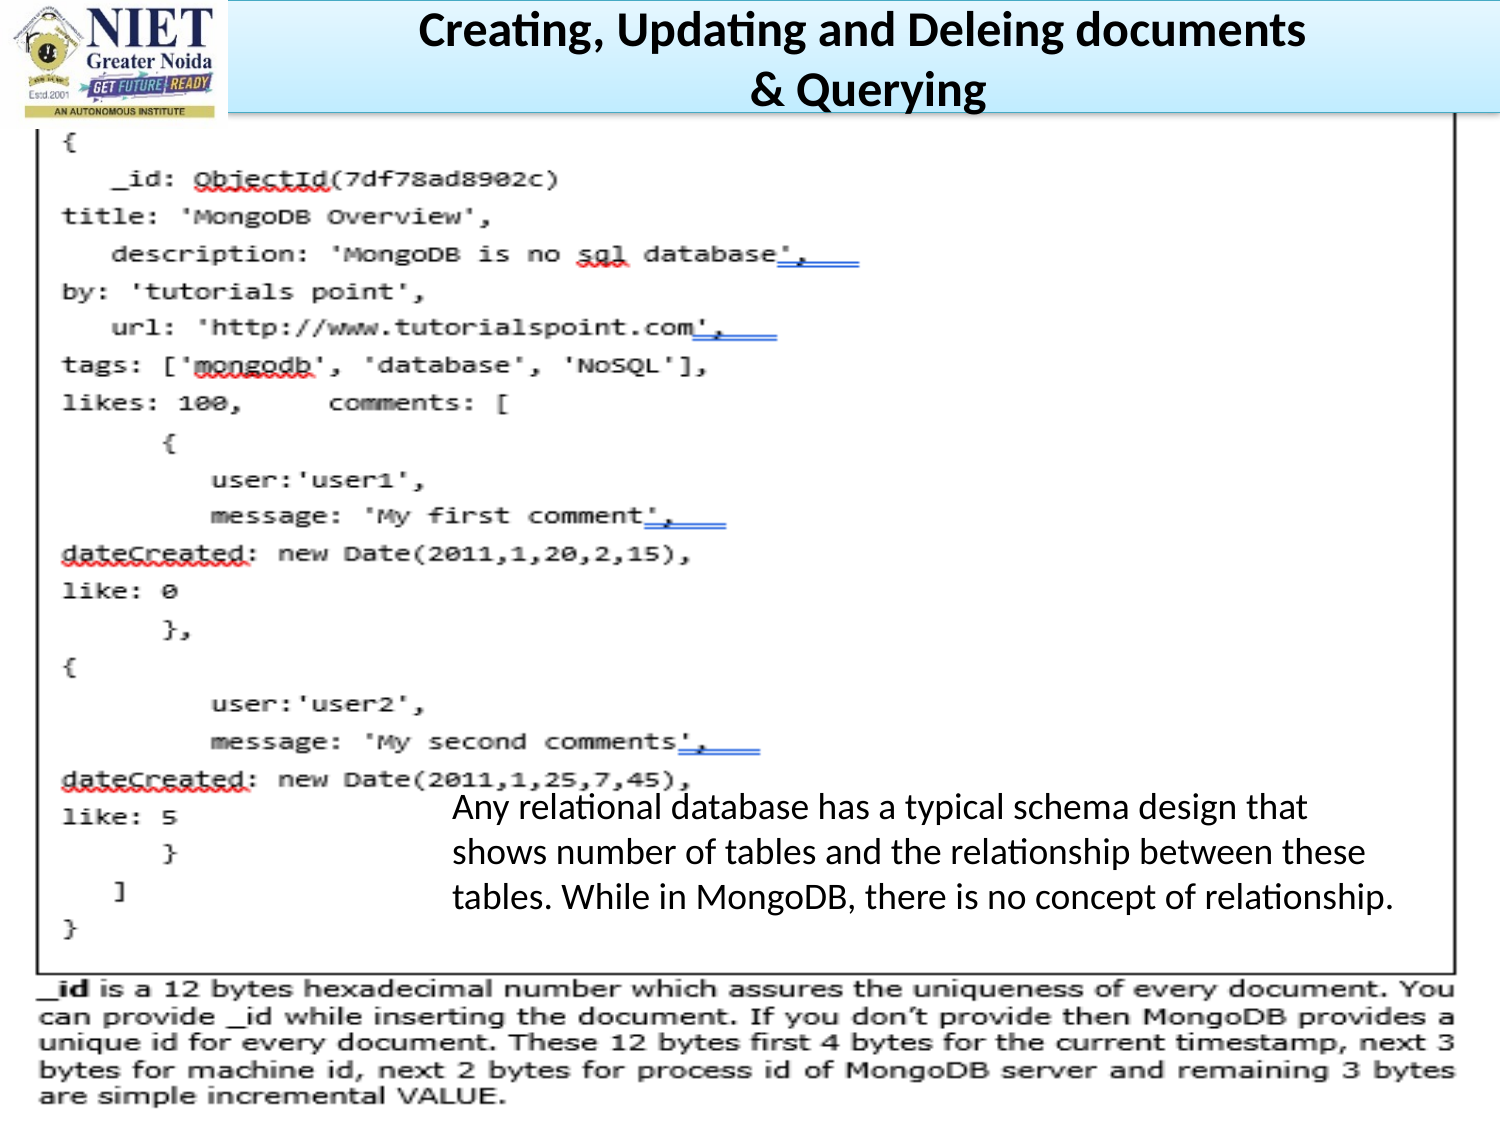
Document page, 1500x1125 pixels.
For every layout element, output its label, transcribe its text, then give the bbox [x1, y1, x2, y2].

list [0, 74, 1488, 1125]
picture [0, 0, 228, 130]
text_box Creating, Updating and Deleing documents & Querying [231, 0, 1500, 113]
